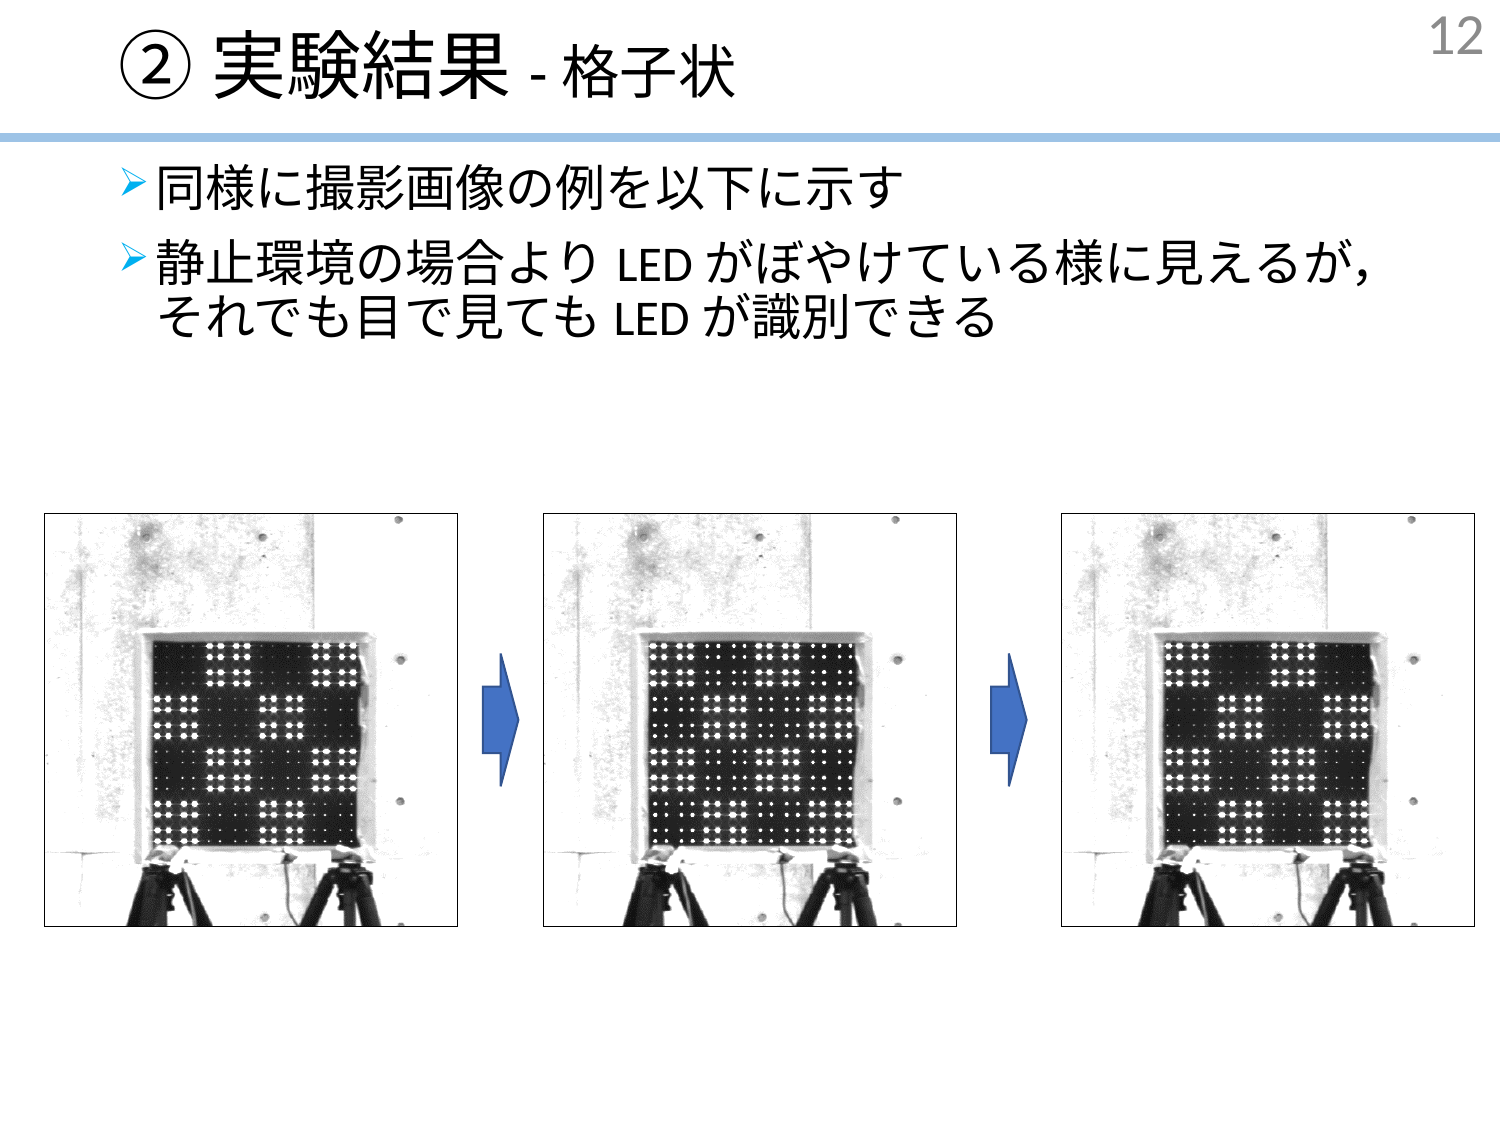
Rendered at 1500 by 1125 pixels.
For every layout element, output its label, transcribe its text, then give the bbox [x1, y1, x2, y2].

text_box [481, 653, 520, 787]
picture [44, 513, 458, 927]
text_box [990, 653, 1028, 787]
title ②実験結果-格子状 [103, 0, 1397, 138]
list 同様に撮影画像の例を以下に示す 静止環境の場合よりLEDがぼやけている様に見えるが，それでも目で見てもLEDが識別できる [103, 155, 1397, 1018]
picture [543, 513, 957, 927]
slide_number 12 [1162, 1, 1500, 62]
picture [1061, 513, 1475, 927]
